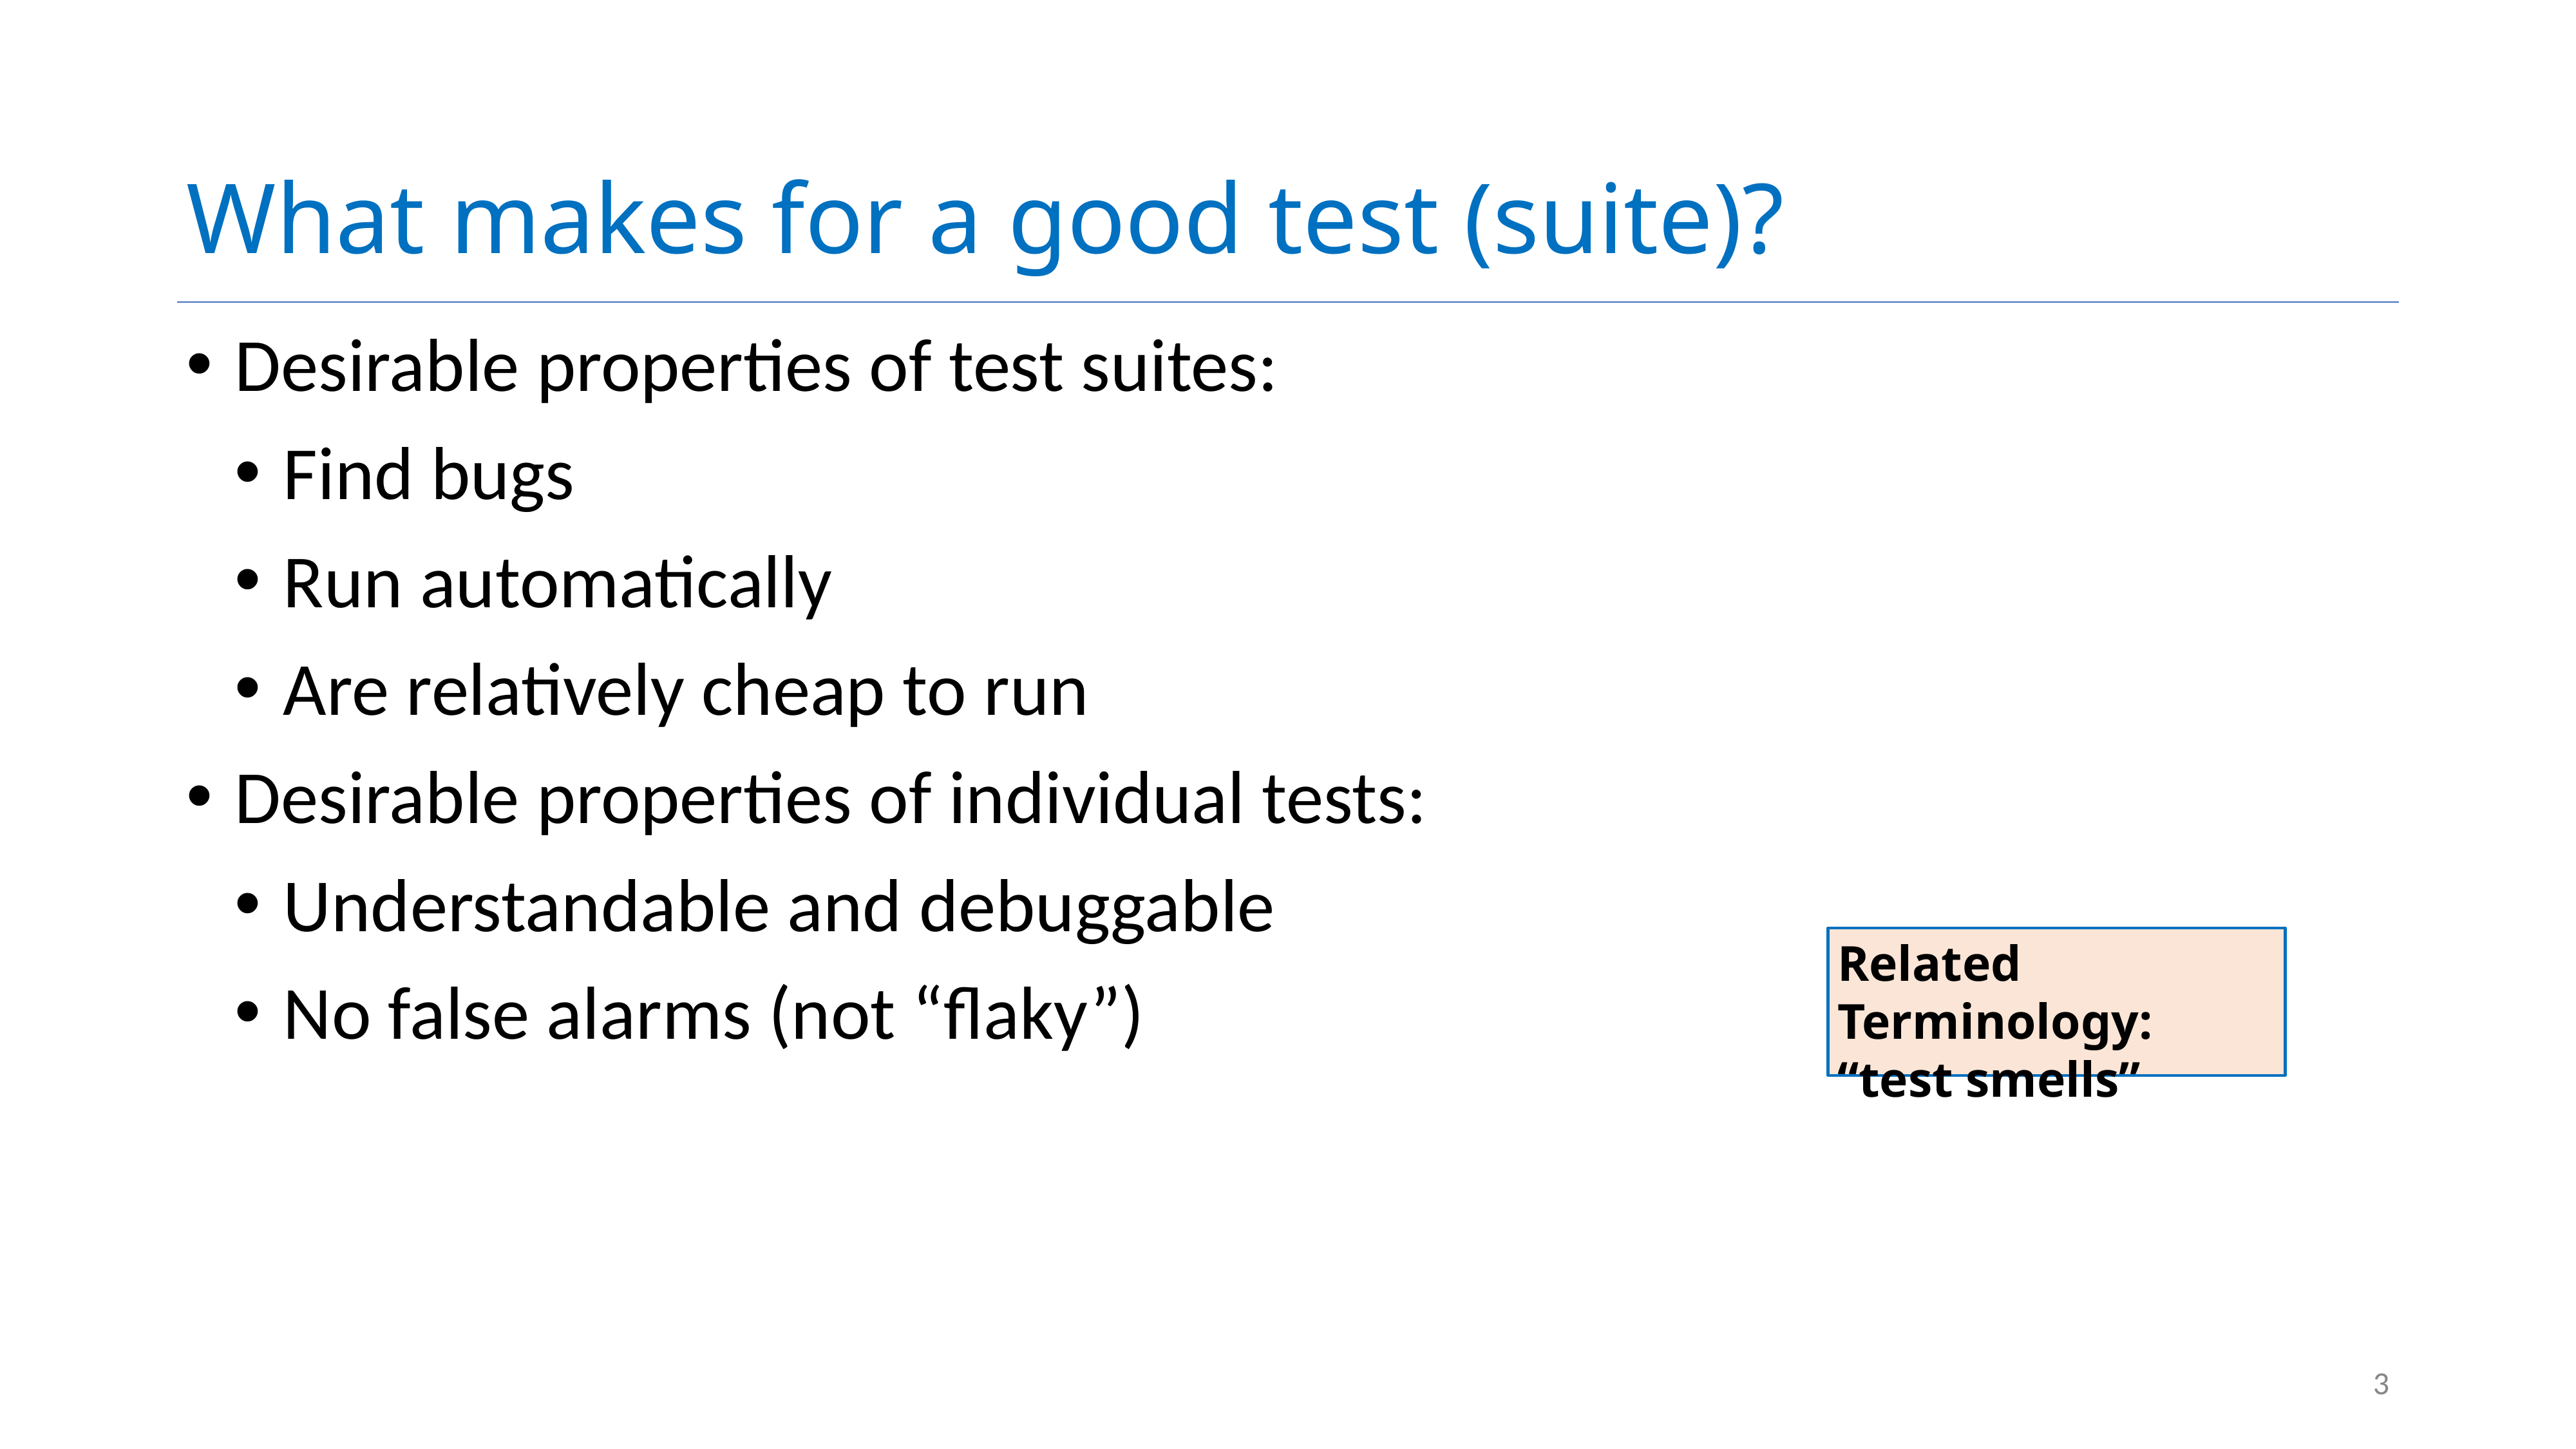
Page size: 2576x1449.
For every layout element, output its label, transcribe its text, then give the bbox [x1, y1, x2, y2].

slide_number 3 [2360, 1355, 2400, 1408]
title What makes for a good test (suite)? [176, 3, 2400, 285]
text_box Related Terminology: “test smells” [1826, 927, 2287, 1077]
list Desirable properties of test suites: Find bugs Run automatically Are relatively cheap to run Desirable properties of individual tests: Understandable and debuggable No false alarms (not “flaky”) [176, 316, 1845, 1238]
